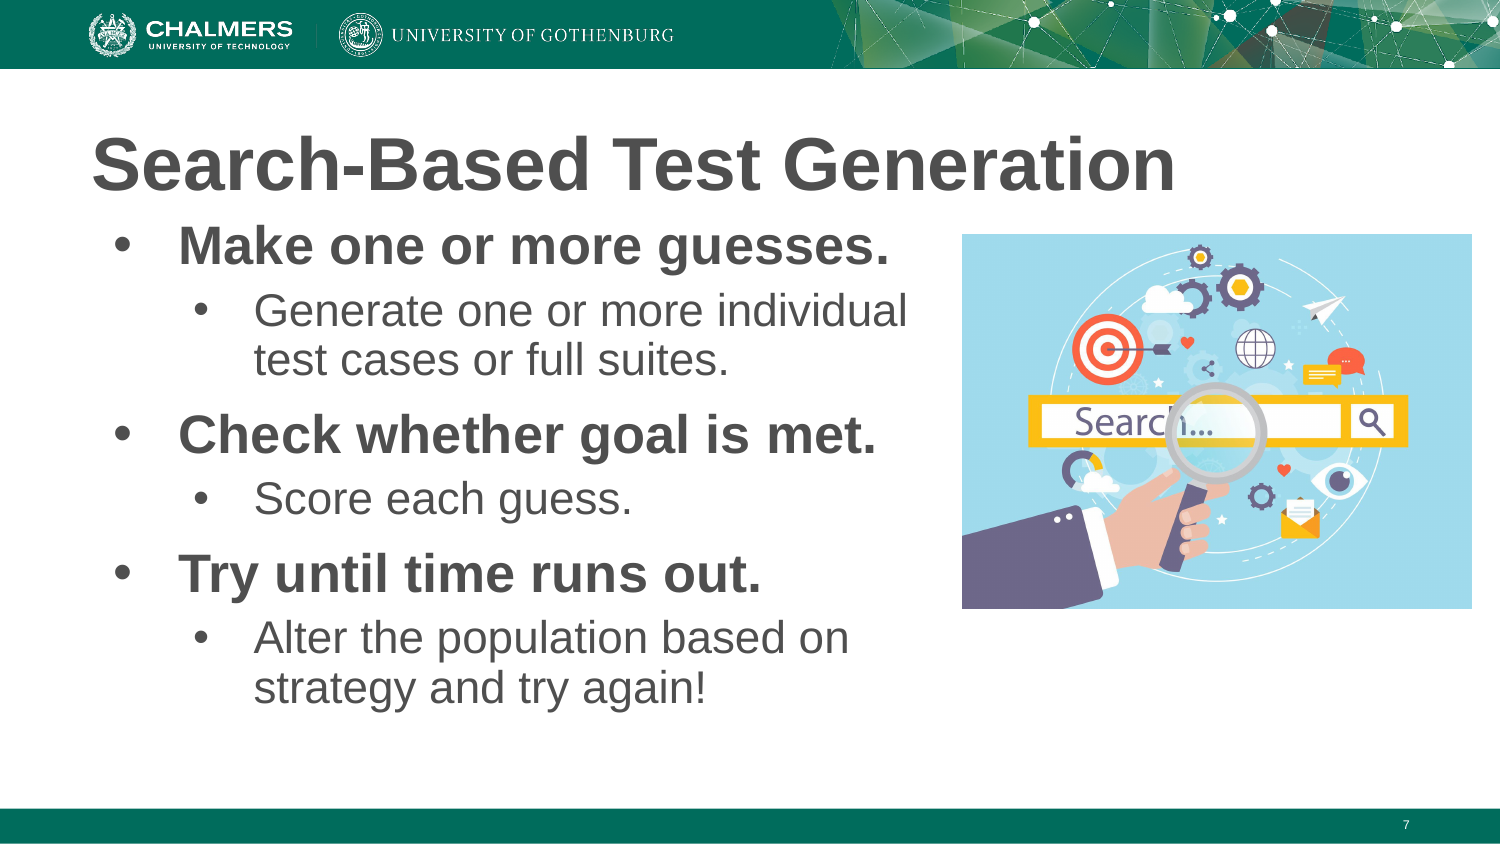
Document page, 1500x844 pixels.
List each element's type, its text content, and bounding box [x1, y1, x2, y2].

list Make one or more guesses. Generate one or more individual test cases or full suites. Check whether goal is met. Score each guess. Try until time runs out. Alter the population based on strategy and try again! [88, 210, 947, 782]
picture [759, 0, 1500, 68]
slide_number ‹#› [1074, 809, 1425, 844]
picture [64, 0, 696, 85]
picture [962, 234, 1472, 610]
title Search-Based Test Generation [76, 100, 1425, 211]
